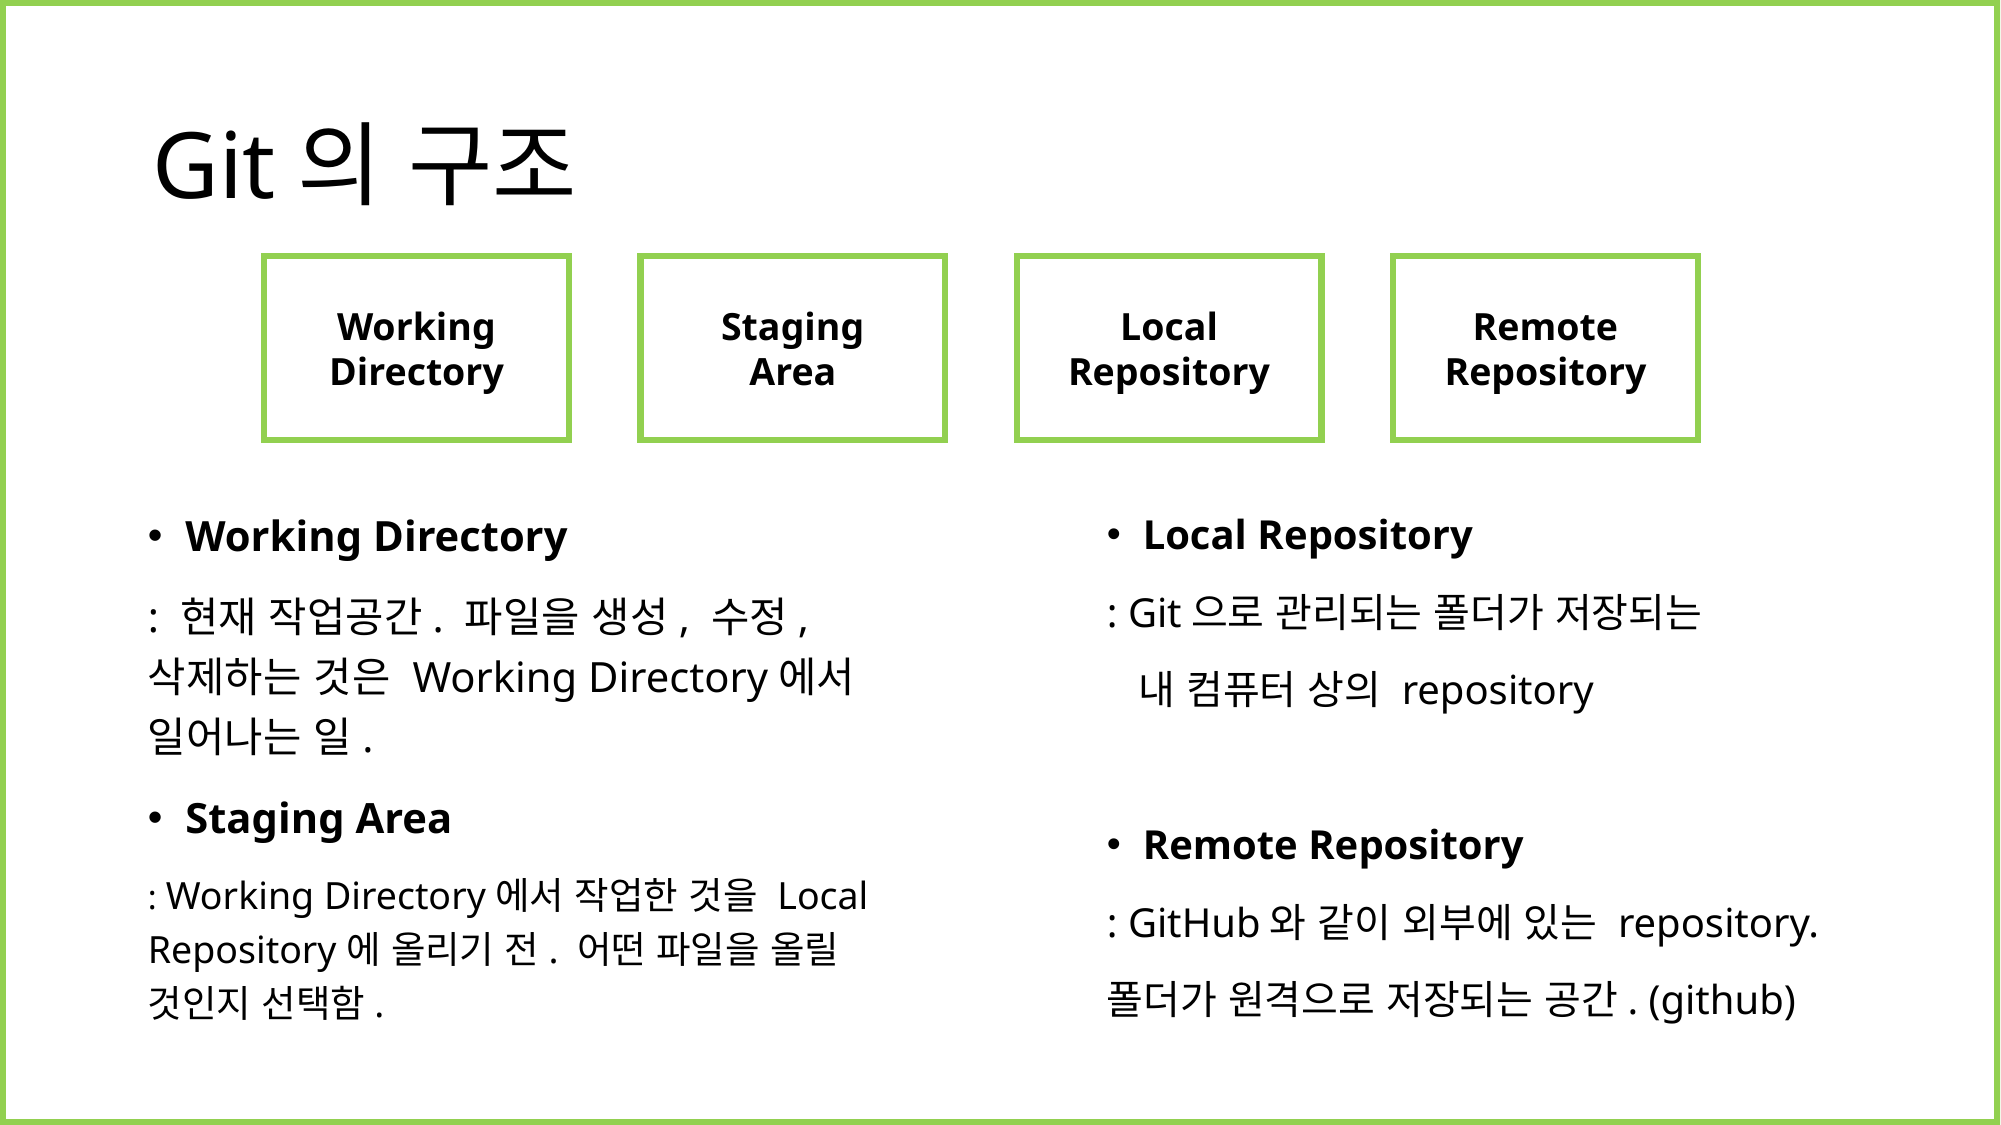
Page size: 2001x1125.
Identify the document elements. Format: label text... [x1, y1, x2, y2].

title Git의 구조 [137, 59, 1863, 278]
text_box Local Repository [1016, 255, 1322, 441]
text_box Remote Repository [1392, 255, 1699, 441]
text_box Working Directory [263, 255, 570, 441]
text_box Staging Area [640, 255, 946, 441]
list Working Directory : 현재 작업공간. 파일을 생성, 수정, 삭제하는 것은 Working Directory에서 일어나는 일. Staging Area : Working Directory에서 작업한 것을 Local Repository에 올리기 전. 어떤 파일을 올릴 것인지 선택함. [132, 492, 951, 1125]
text_box Local Repository : Git으로 관리되는 폴더가 저장되는 내 컴퓨터 상의 repository Remote Repository : GitHub와 같이 외부에 있는 repository. 폴더가 원격으로 저장되는 공간. (github) [1091, 492, 1910, 1034]
